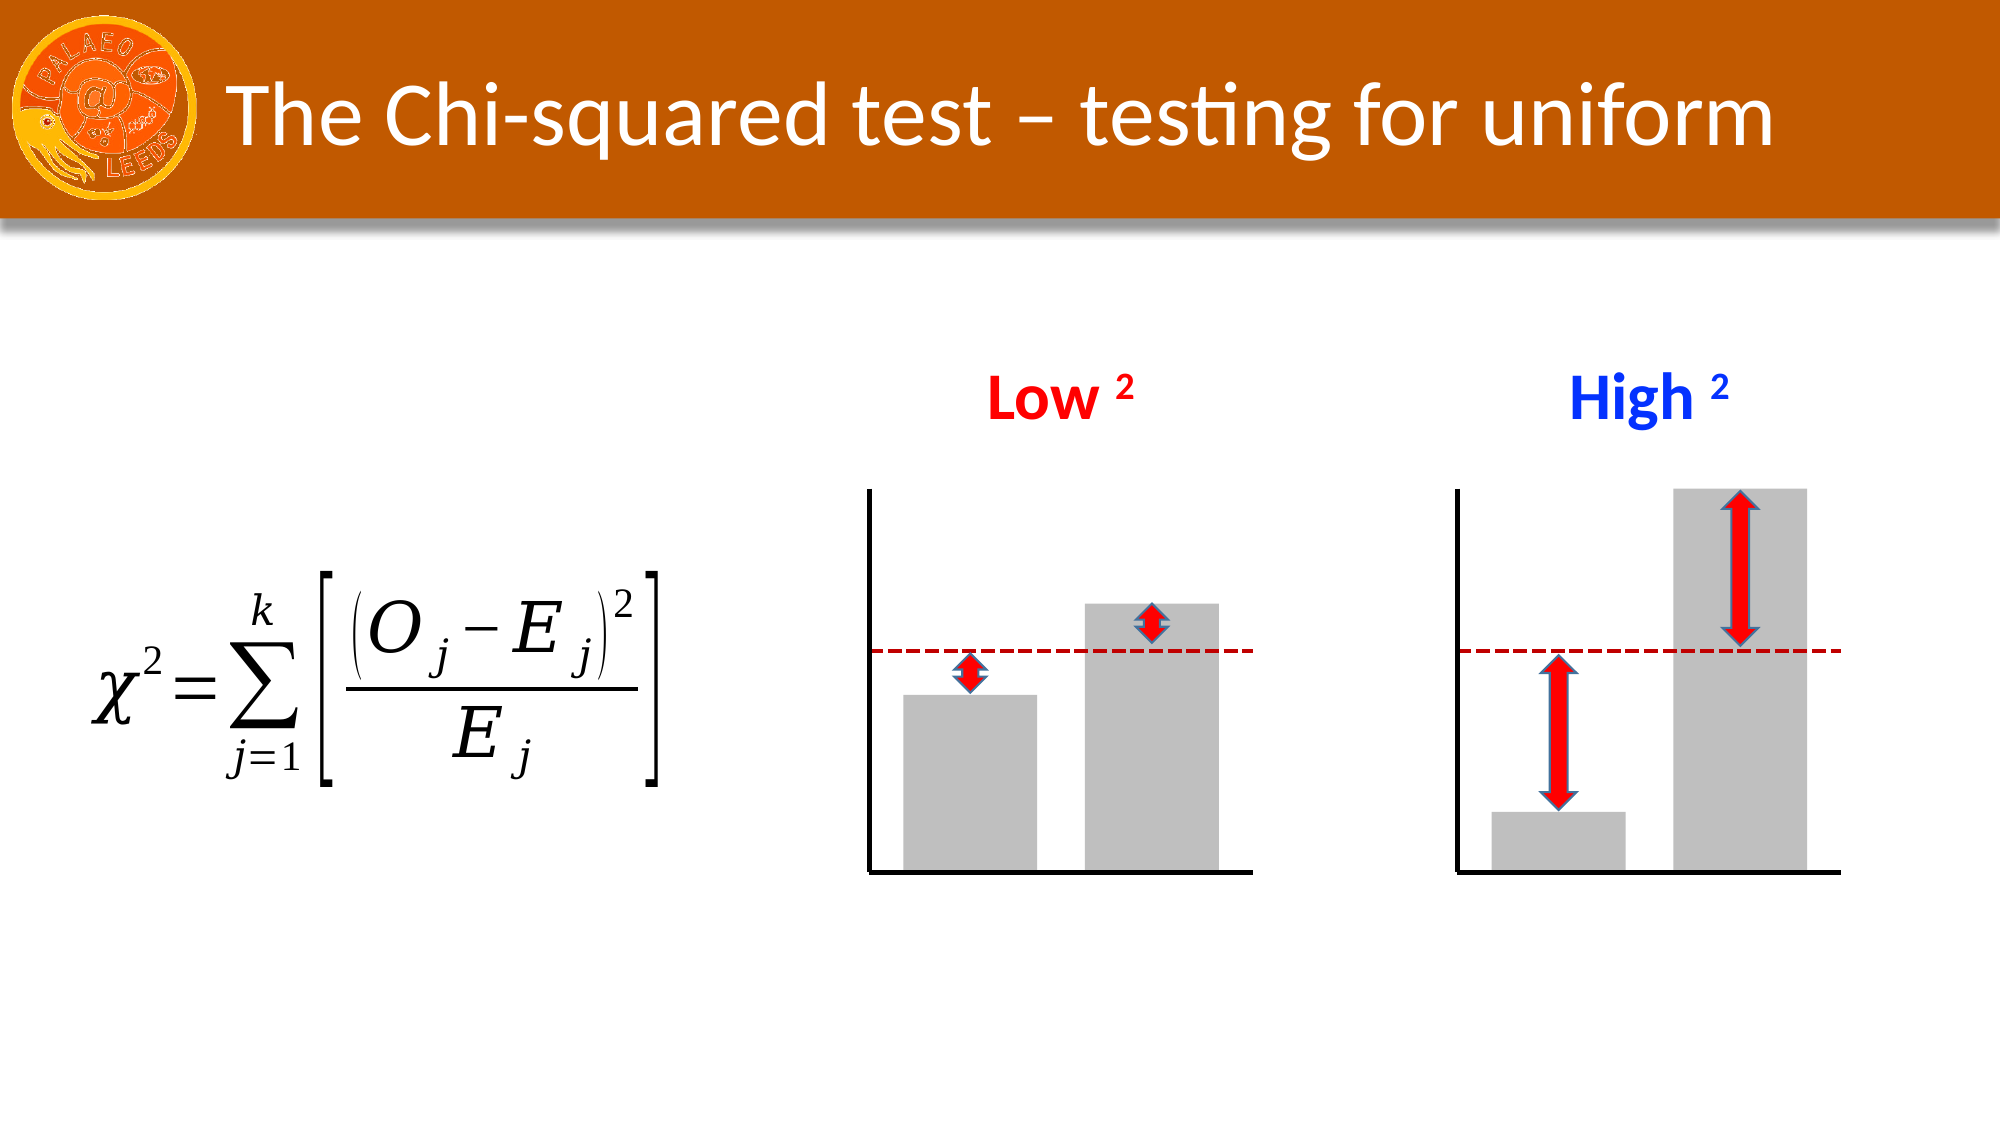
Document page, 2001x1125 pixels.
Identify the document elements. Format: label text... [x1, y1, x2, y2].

text_box [1491, 811, 1627, 870]
text_box The Chi-squared test – testing for uniform [210, 17, 2000, 201]
text_box [957, 681, 984, 695]
text_box [902, 694, 1038, 870]
text_box [1084, 652, 1220, 870]
text_box [1672, 652, 1808, 870]
text_box [1084, 603, 1220, 650]
text_box [1538, 681, 1580, 812]
picture [11, 15, 197, 200]
text_box [951, 652, 989, 680]
text_box [1672, 488, 1808, 650]
text_box [1133, 602, 1171, 645]
text_box [1719, 489, 1761, 648]
text_box [1538, 653, 1580, 680]
text_box [0, 0, 2000, 219]
